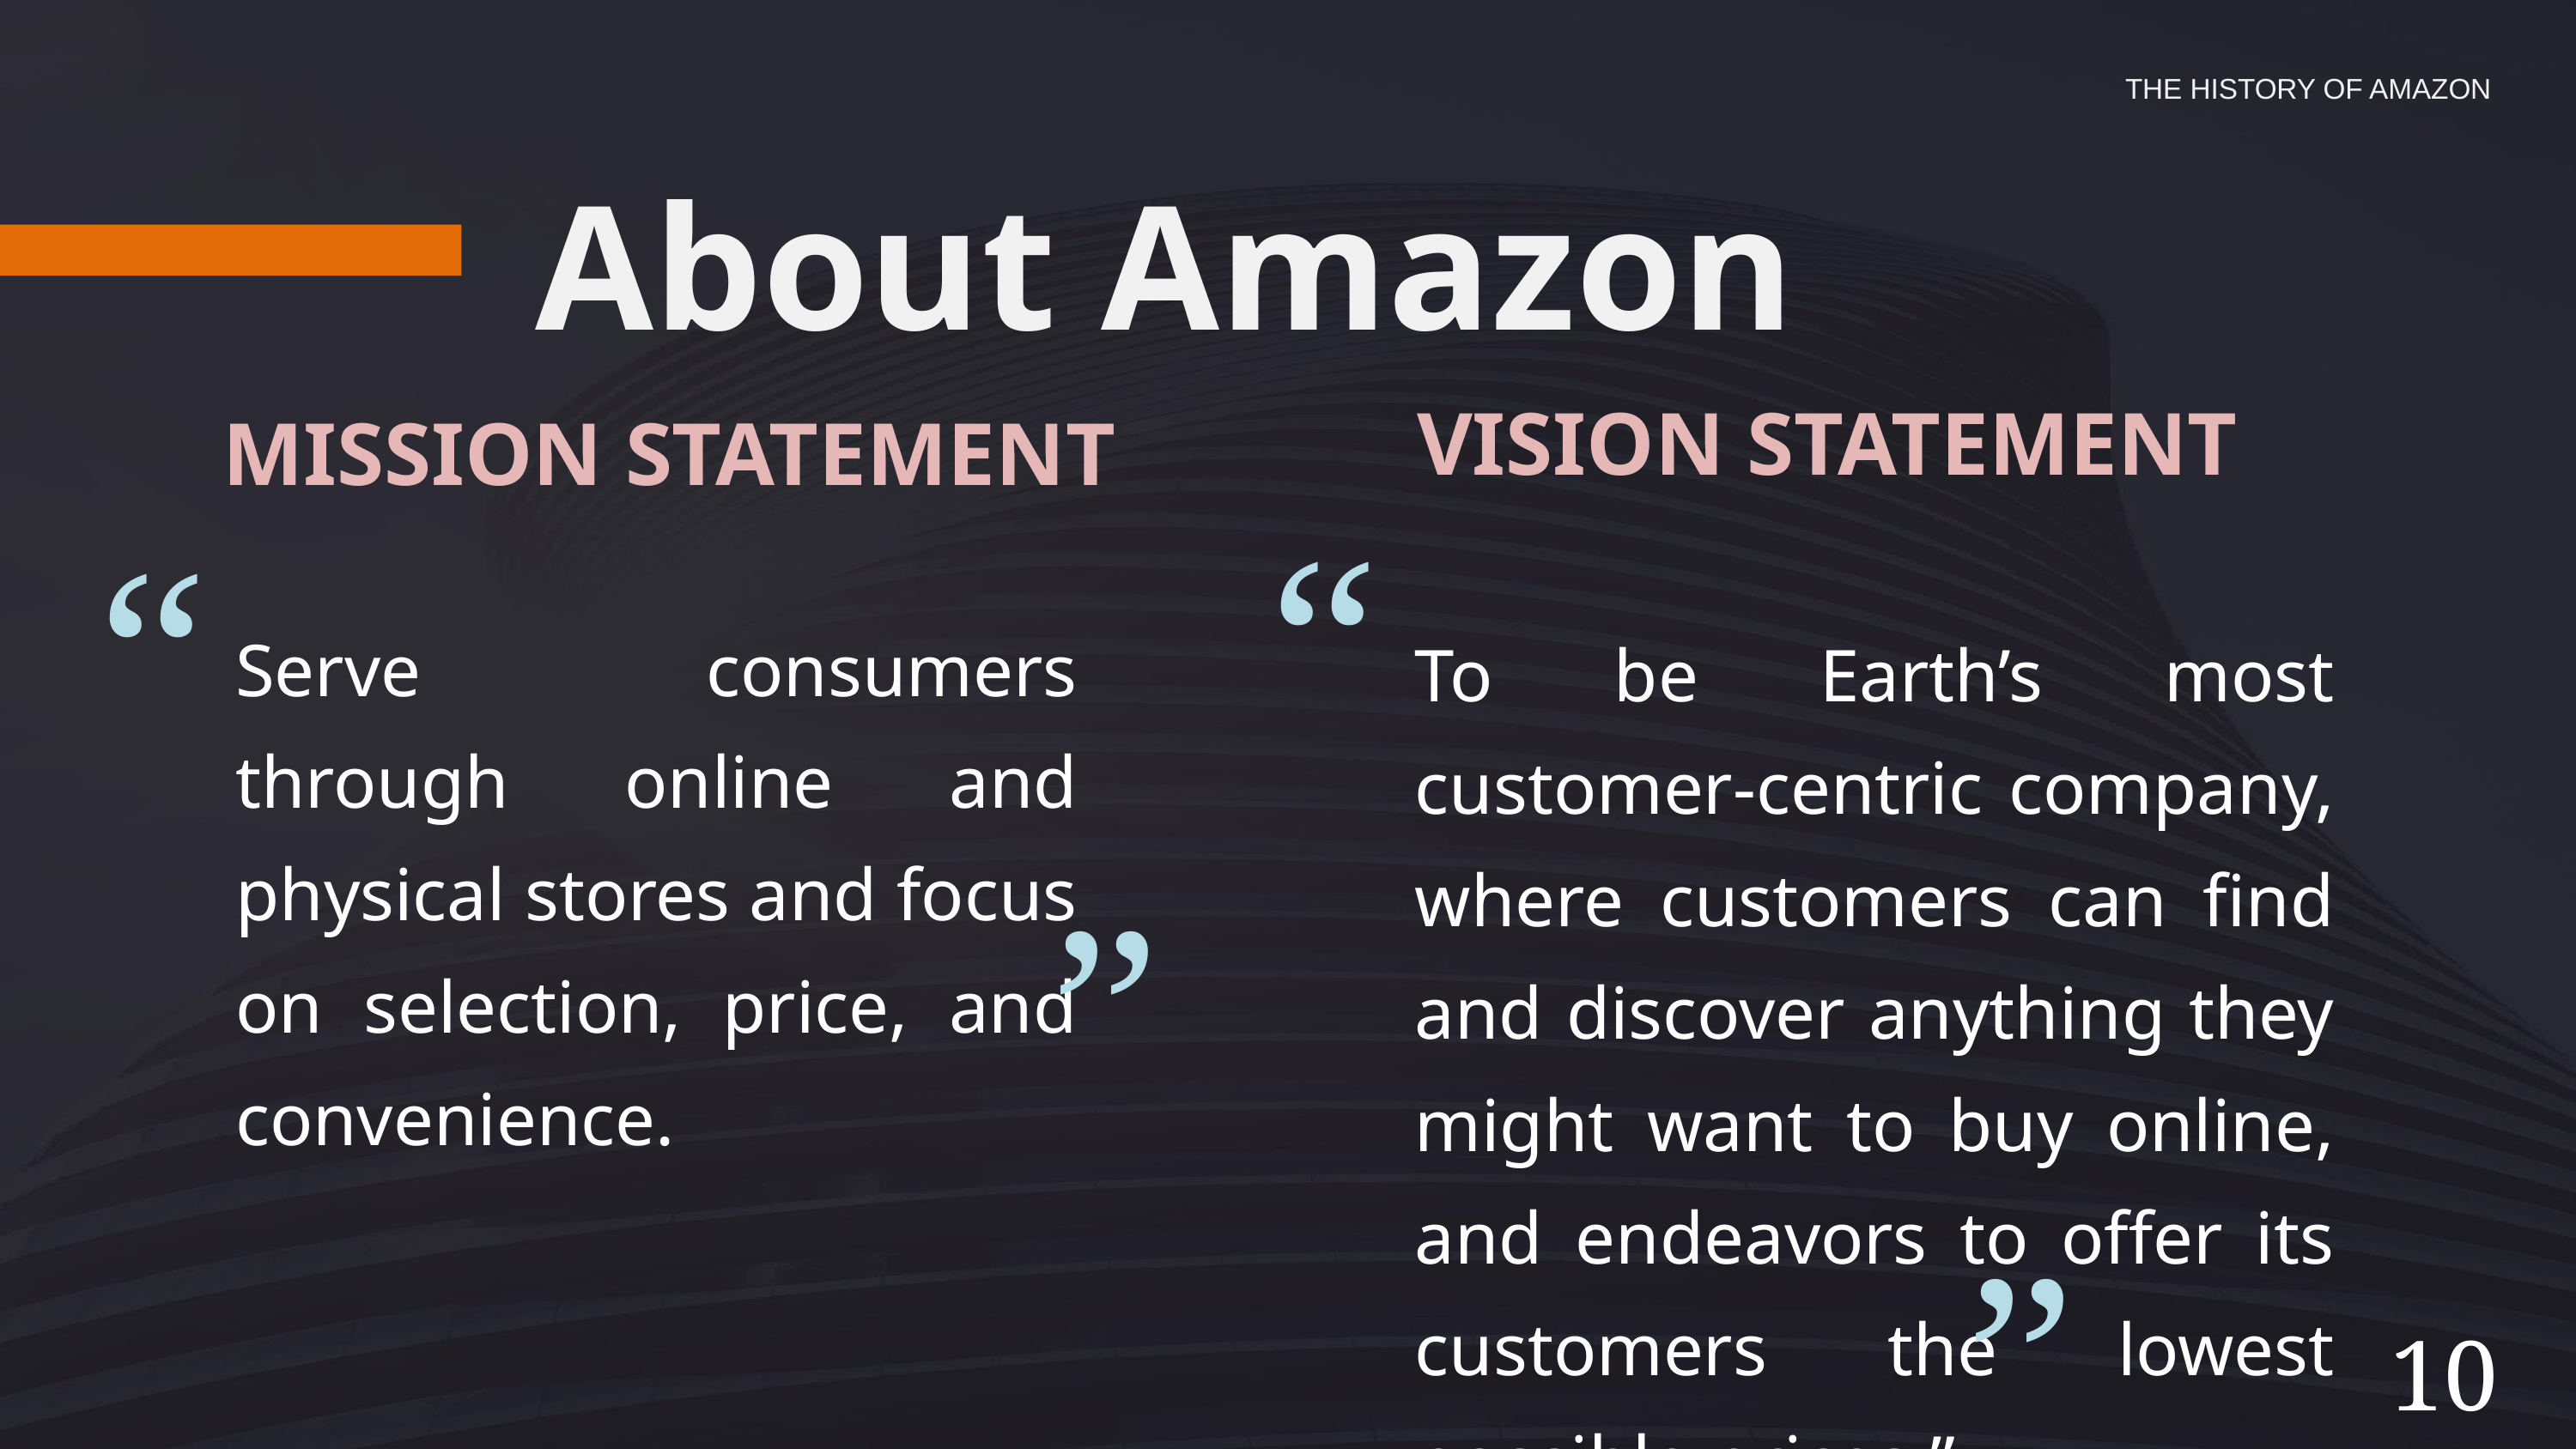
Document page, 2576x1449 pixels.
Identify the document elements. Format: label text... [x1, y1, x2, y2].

text_box VISION STATEMENT [1416, 370, 2378, 493]
text_box Serve consumers through online and physical stores and focus on selection, price, and convenience. [235, 597, 1078, 1161]
text_box ” [1953, 1190, 2078, 1449]
text_box “ [85, 485, 276, 795]
text_box ” [1037, 842, 1229, 1152]
text_box MISSION STATEMENT [222, 380, 1183, 503]
text_box “ [1256, 473, 1447, 783]
picture [0, 0, 2576, 1449]
text_box About Amazon [535, 158, 1921, 365]
text_box [0, 224, 462, 276]
text_box To be Earth’s most customer-centric company, where customers can find and discover anything they might want to buy online, and endeavors to offer its customers the lowest possible prices.” [1414, 603, 2336, 1449]
slide_number ‹#› [2210, 1354, 2512, 1406]
text_box THE HISTORY OF AMAZON [2124, 64, 2576, 106]
